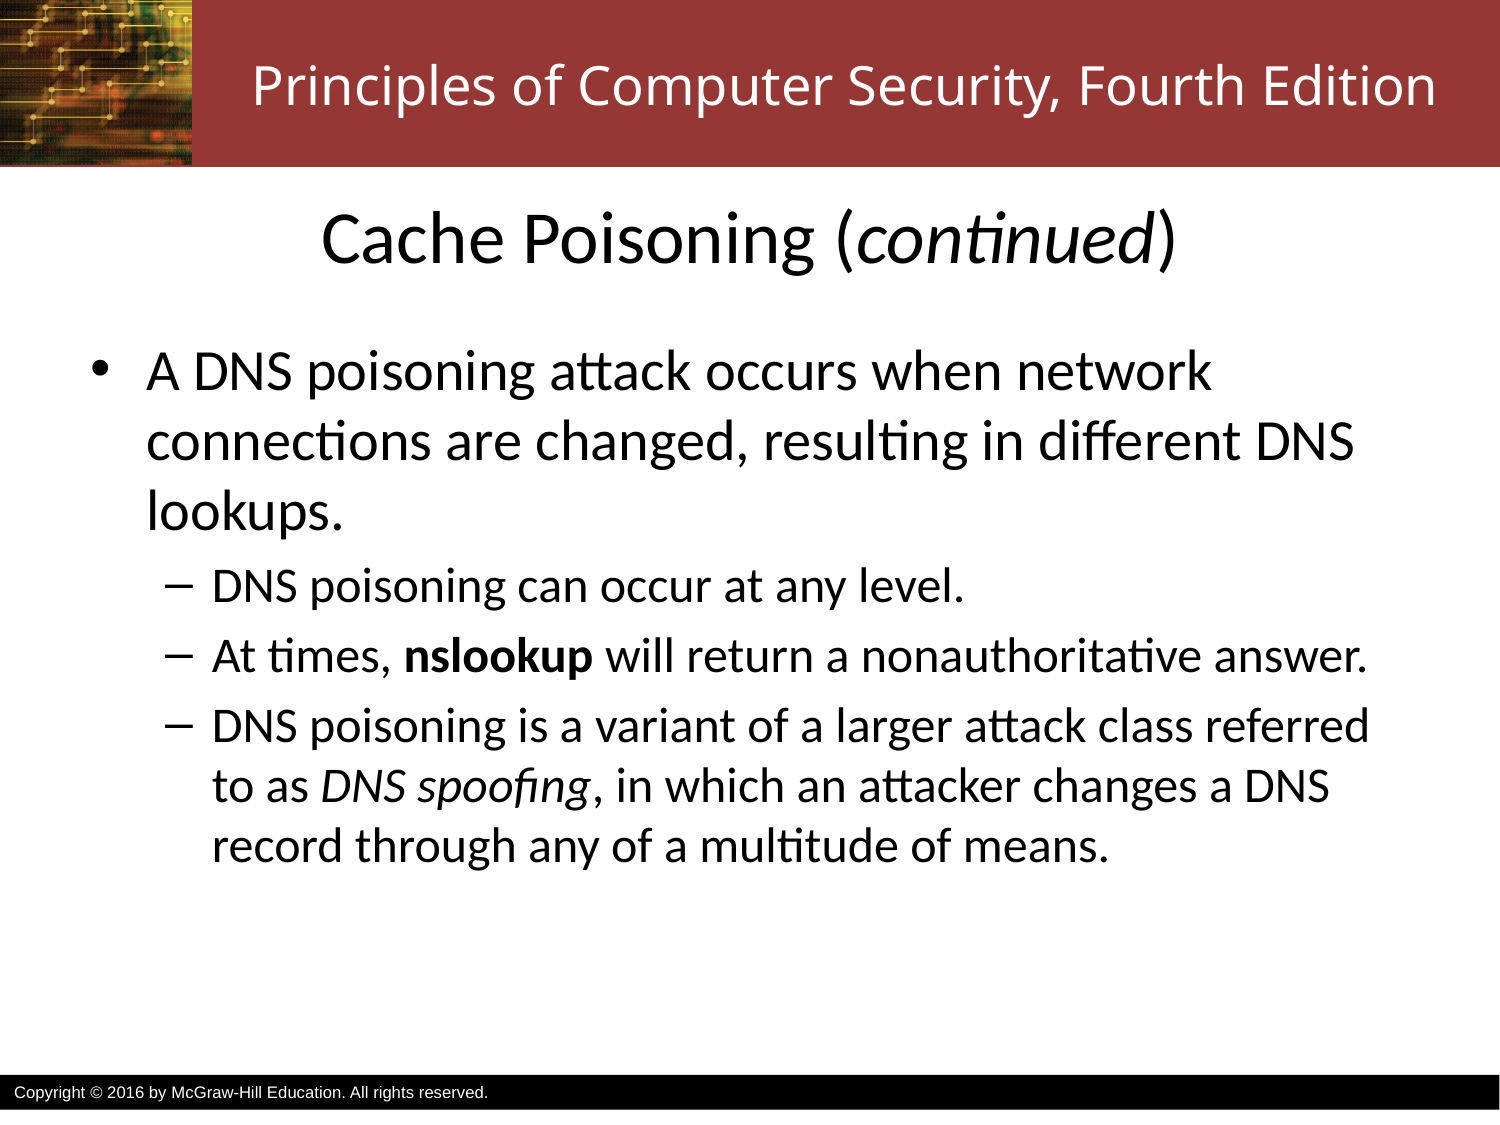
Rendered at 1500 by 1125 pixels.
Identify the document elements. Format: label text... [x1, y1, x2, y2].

picture [0, 0, 192, 165]
title Cache Poisoning (continued) [75, 181, 1425, 324]
list A DNS poisoning attack occurs when network connections are changed, resulting in different DNS lookups. DNS poisoning can occur at any level. At times, nslookup will return a nonauthoritative answer. DNS poisoning is a variant of a larger attack class referred to as DNS spoofing, in which an attacker changes a DNS record through any of a multitude of means. [75, 324, 1425, 1005]
